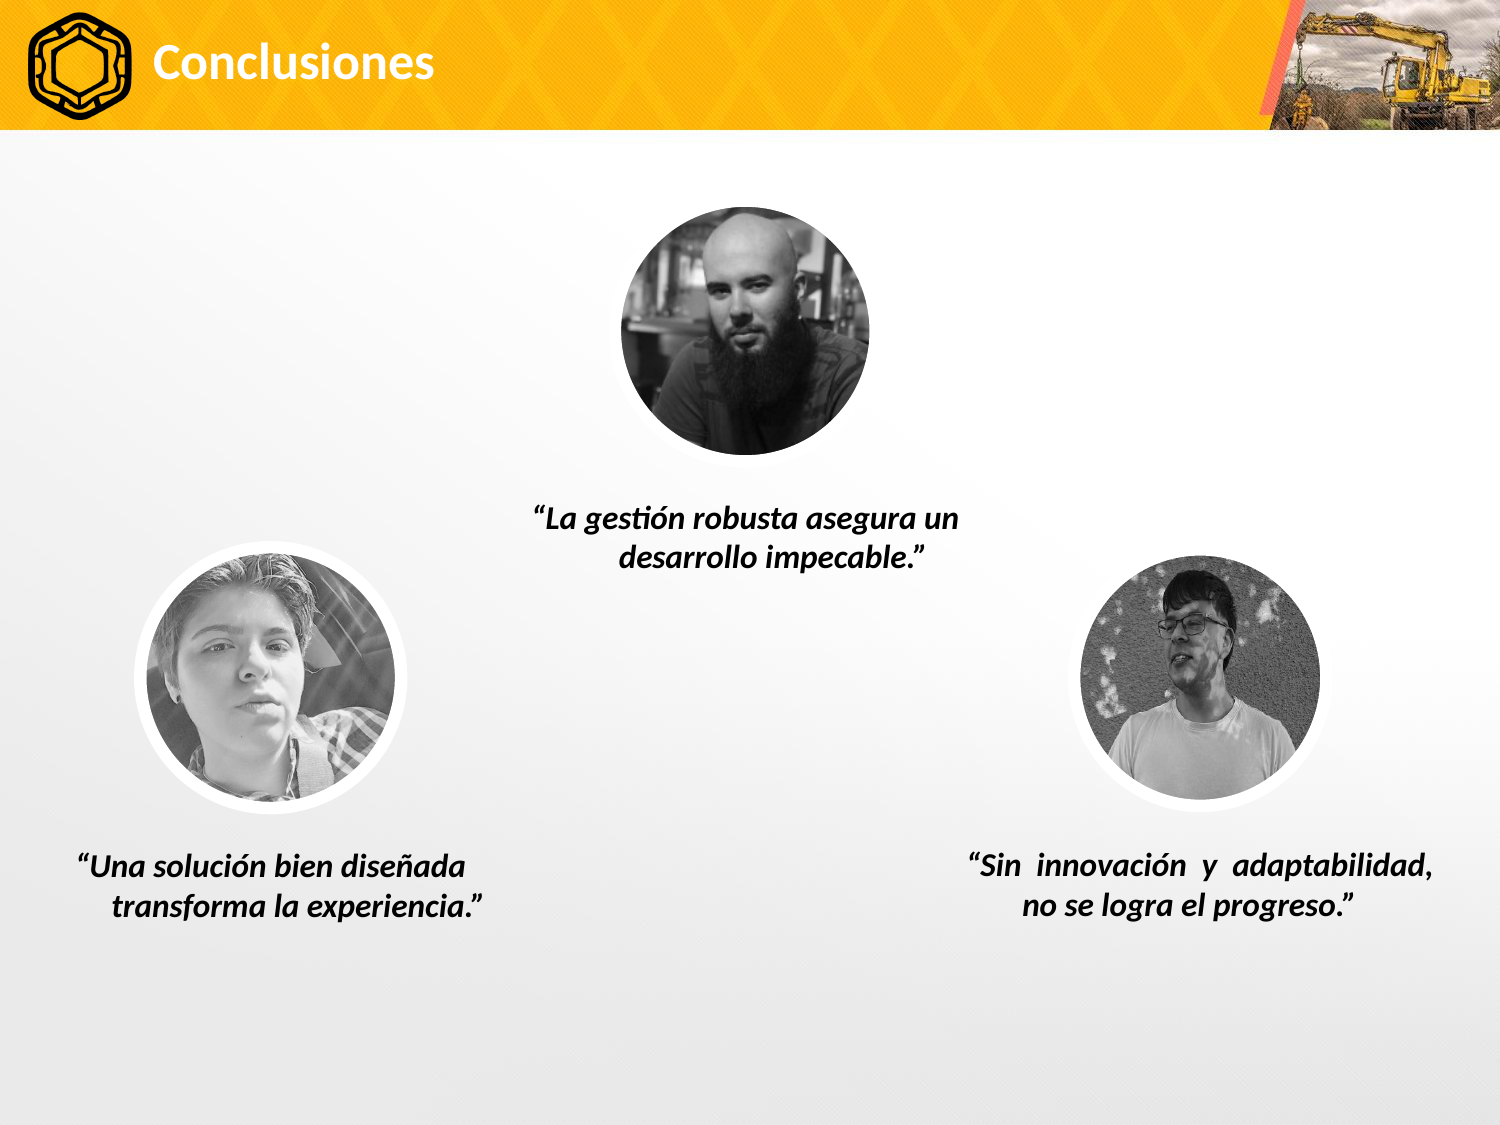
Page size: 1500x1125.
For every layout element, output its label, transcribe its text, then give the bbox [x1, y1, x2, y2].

list “La gestión robusta asegura un desarrollo impecable.” [465, 488, 1026, 619]
picture [0, 0, 1500, 1125]
list “Sin innovación y adaptabilidad, no se logra el progreso.” [950, 835, 1450, 909]
list “Una solución bien diseñada transforma la experiencia.” [32, 846, 509, 962]
title Conclusiones [138, 0, 1395, 132]
